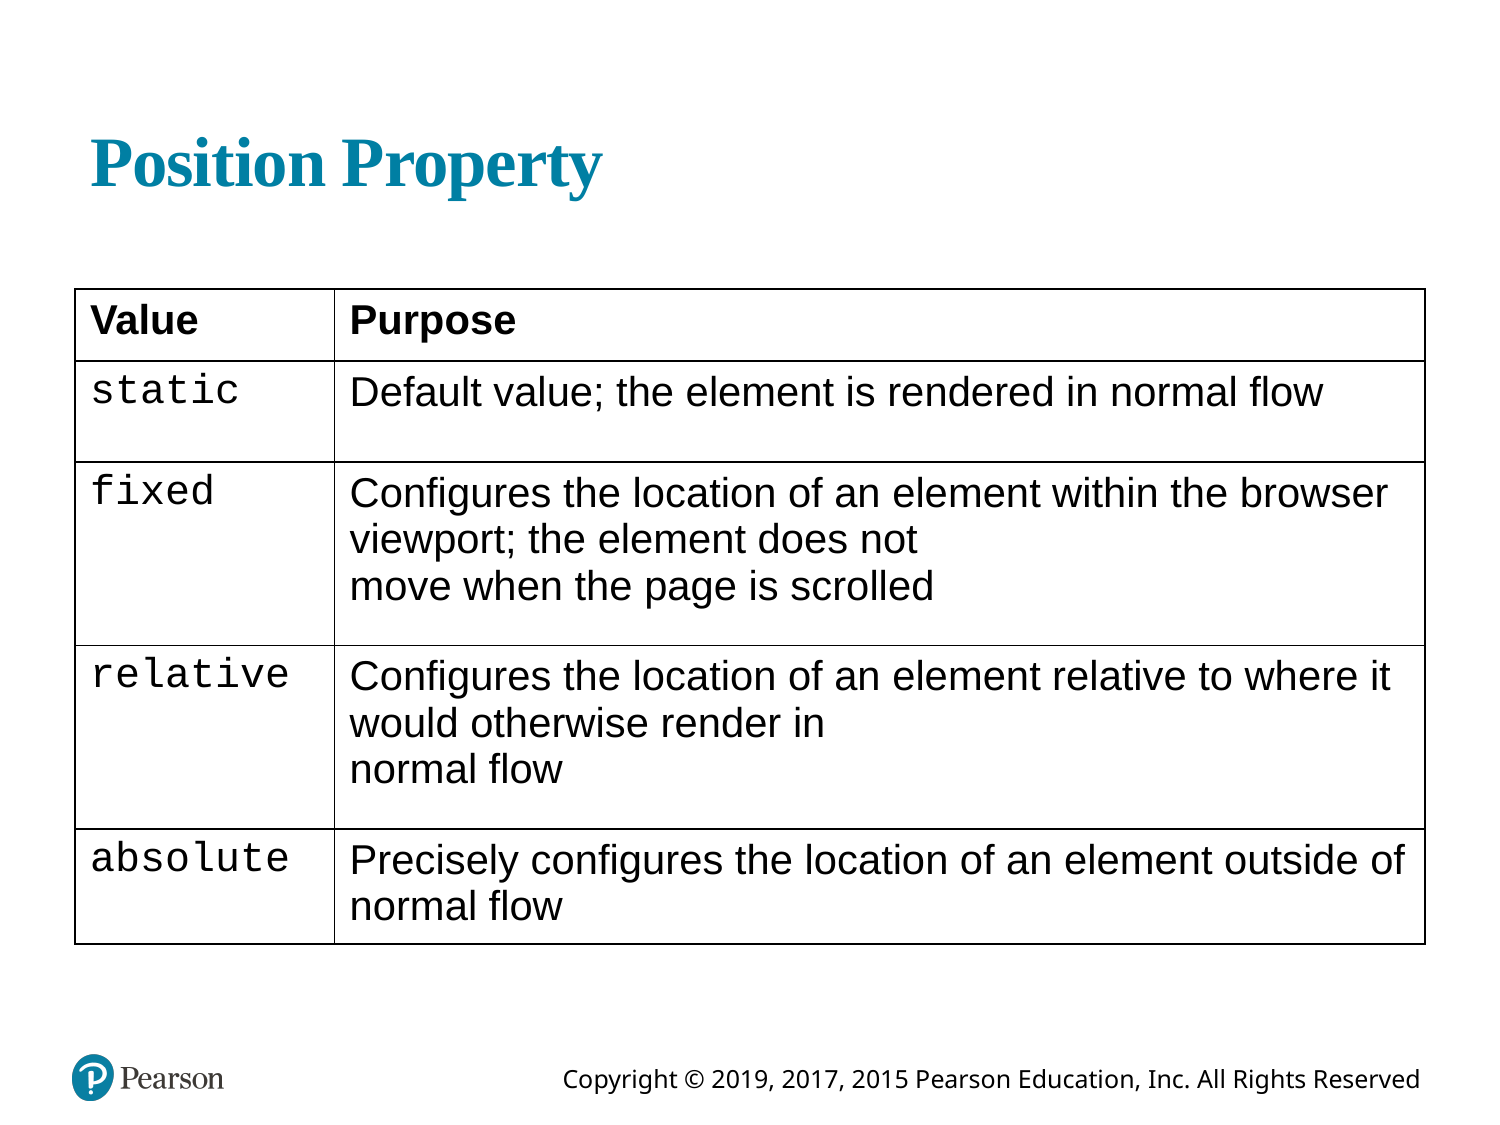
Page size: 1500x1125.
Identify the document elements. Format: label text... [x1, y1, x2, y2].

table_cell Configures the location of an element relative to where it would otherwise render in normal flow [335, 646, 1424, 828]
picture [72, 1087, 83, 1101]
table_cell fixed [76, 463, 334, 645]
picture [80, 1063, 106, 1088]
table_header Purpose [335, 290, 1424, 360]
table_cell static [76, 362, 334, 461]
picture [72, 1054, 88, 1070]
table_cell absolute [76, 830, 334, 943]
title Position Property [75, 0, 1425, 216]
table_cell Precisely configures the location of an element outside of normal flow [335, 830, 1424, 943]
table_cell relative [76, 646, 334, 828]
table_header Value [76, 290, 334, 360]
table_cell Default value; the element is rendered in normal flow [335, 362, 1424, 461]
picture [98, 1054, 224, 1101]
table_cell Configures the location of an element within the browser viewport; the element does not move when the page is scrolled [335, 463, 1424, 645]
